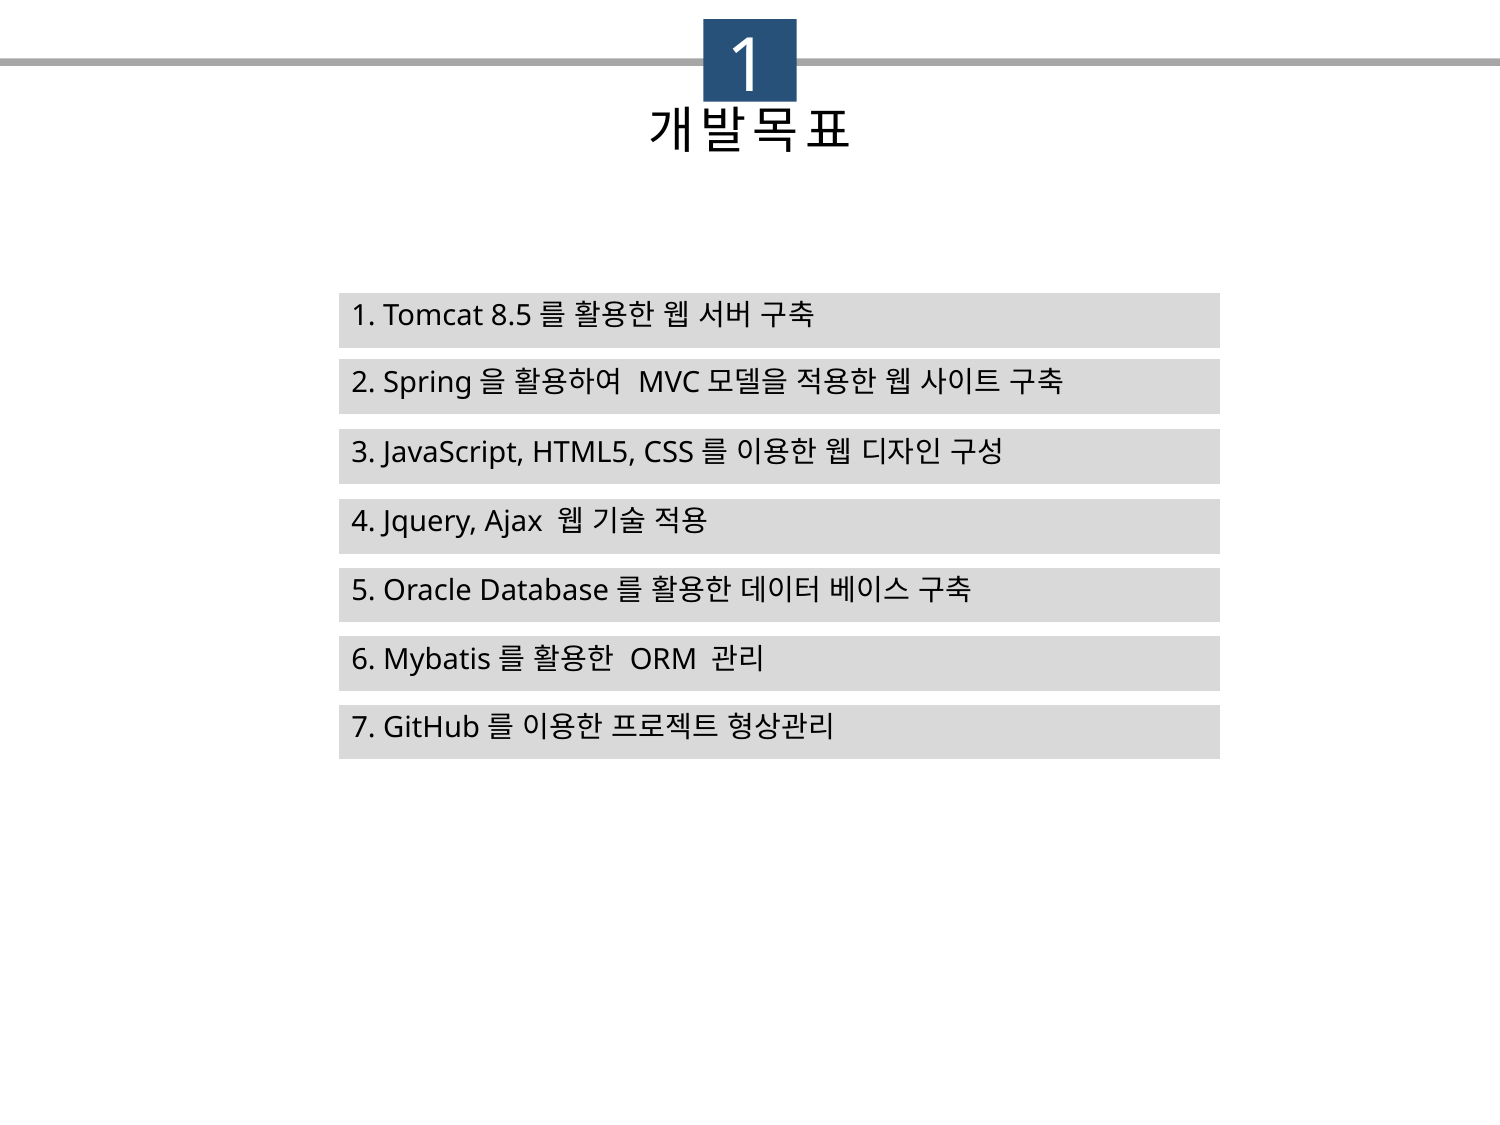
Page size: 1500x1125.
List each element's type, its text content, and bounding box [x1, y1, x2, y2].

text_box 3. JavaScript, HTML5, CSS를 이용한 웹 디자인 구성 [336, 425, 1223, 476]
text_box [334, 632, 1224, 695]
text_box [334, 563, 1224, 627]
text_box 6. Mybatis를 활용한 ORM 관리 [336, 632, 1223, 683]
text_box [814, 56, 1500, 68]
text_box 1. Tomcat 8.5를 활용한 웹 서버 구축 [336, 289, 1223, 339]
text_box 개발목표 [436, 91, 1063, 167]
text_box [334, 495, 1224, 558]
text_box 7. GitHub를 이용한 프로젝트 형상관리 [336, 701, 1223, 751]
text_box [334, 700, 1224, 764]
text_box [334, 425, 1224, 488]
text_box 5. Oracle Database를 활용한 데이터 베이스 구축 [336, 564, 1223, 614]
text_box 1 [683, 9, 814, 114]
text_box [334, 355, 1224, 418]
text_box [0, 56, 683, 68]
text_box 2. Spring을 활용하여 MVC모델을 적용한 웹 사이트 구축 [336, 355, 1223, 406]
text_box [334, 289, 1224, 352]
text_box 4. Jquery, Ajax 웹 기술 적용 [336, 495, 1223, 545]
